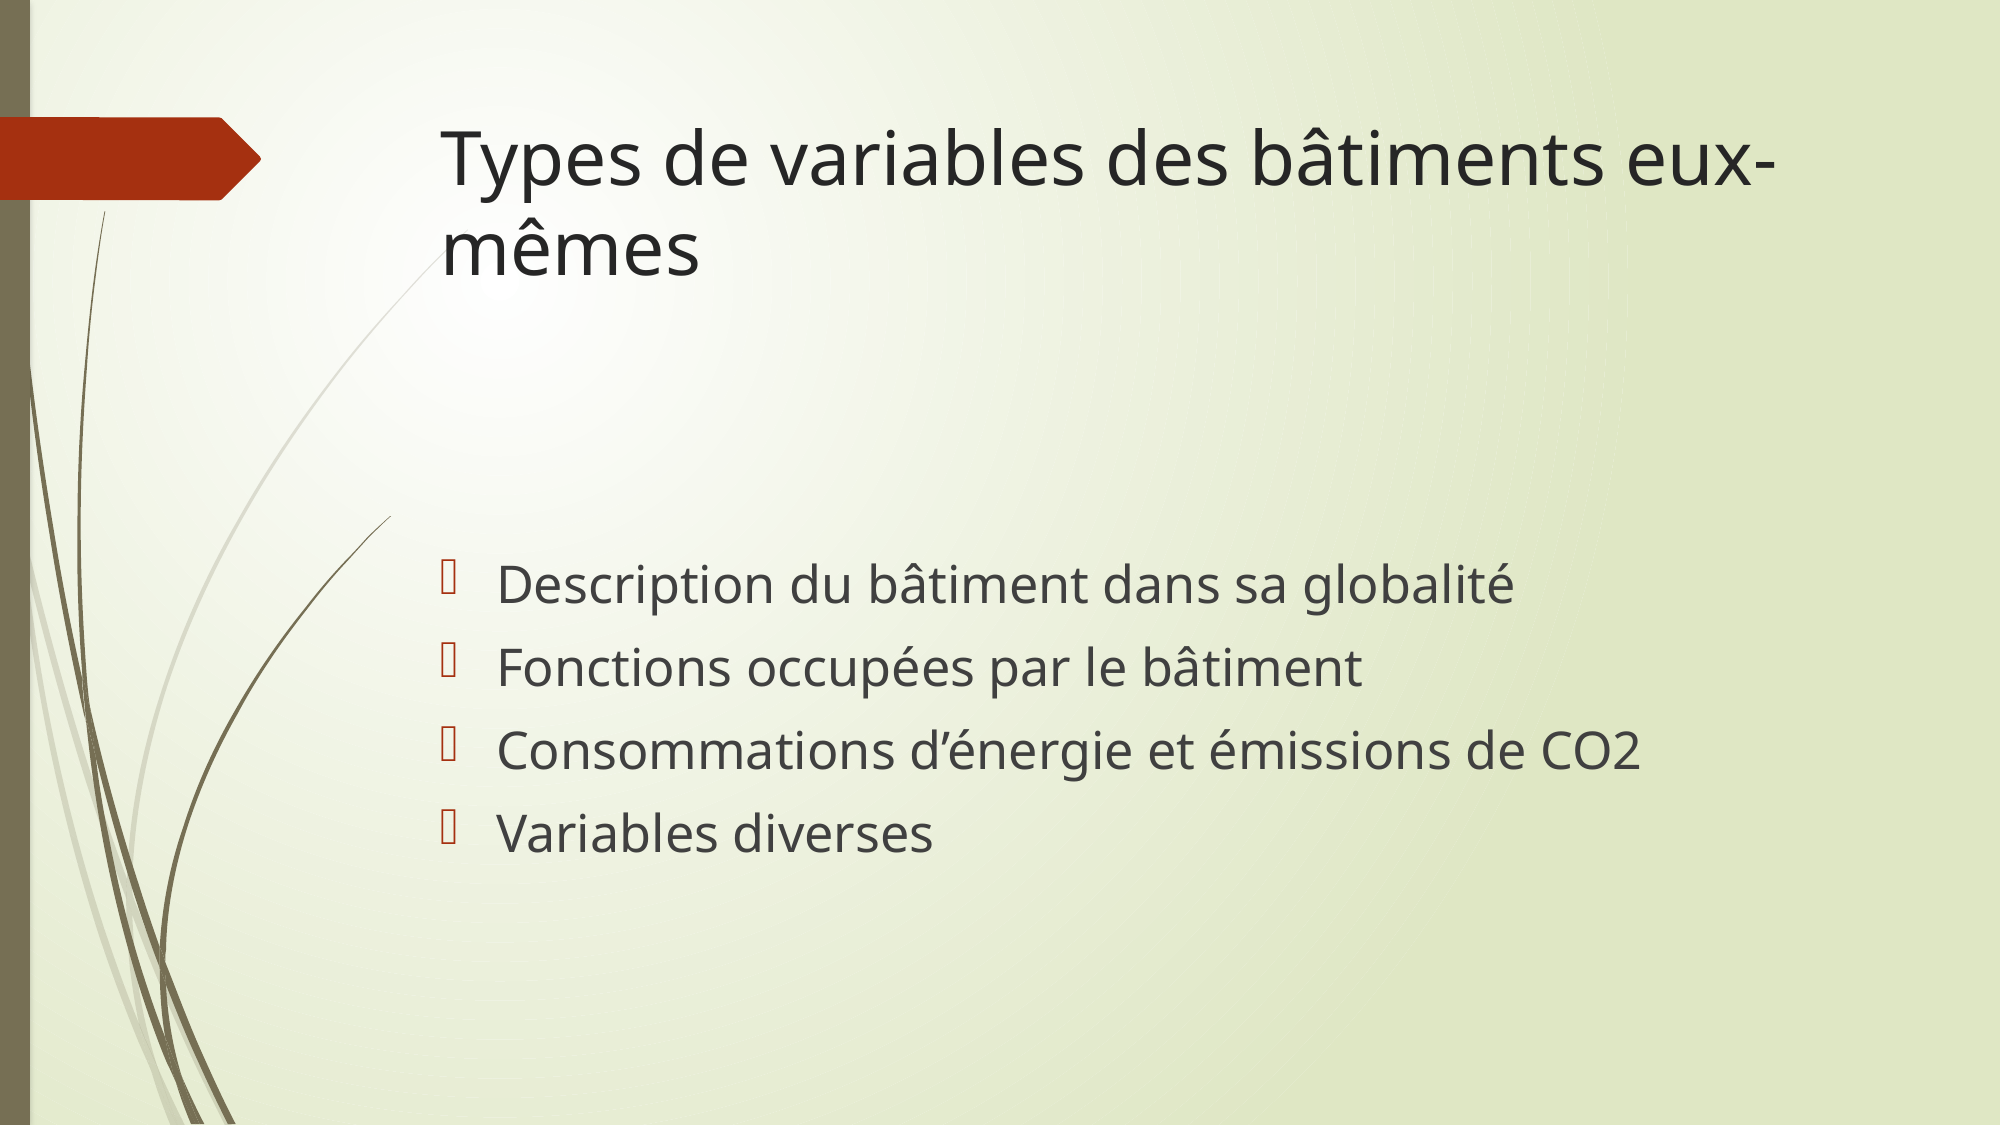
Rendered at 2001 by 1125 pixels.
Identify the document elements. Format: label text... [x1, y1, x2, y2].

list Description du bâtiment dans sa globalité Fonctions occupées par le bâtiment Consommations d’énergie et émissions de CO2 Variables diverses [424, 350, 1888, 1065]
title Types de variables des bâtiments eux-mêmes [425, 102, 1888, 313]
